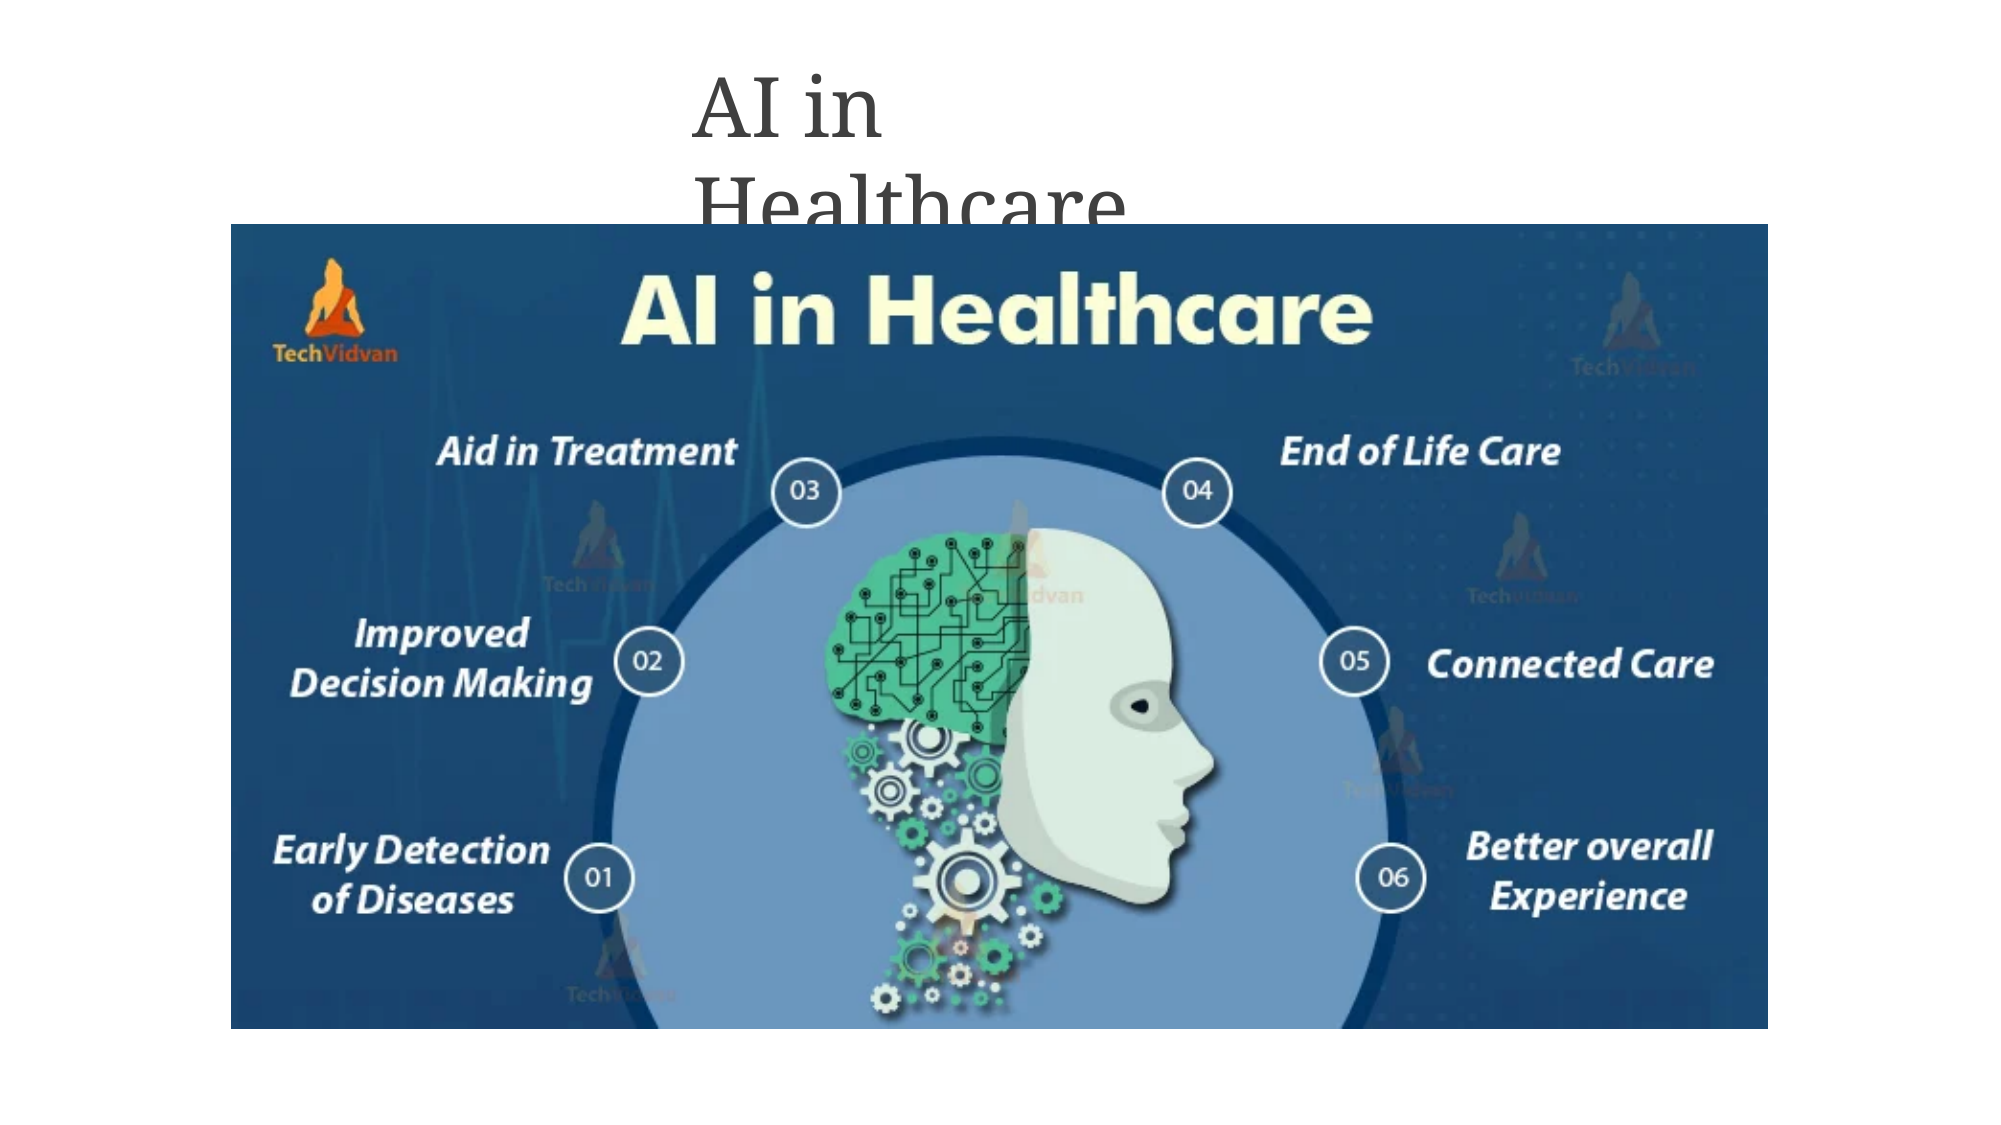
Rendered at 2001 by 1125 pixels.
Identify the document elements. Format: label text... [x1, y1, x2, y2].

picture [231, 224, 1768, 1029]
text_box AI in Healthcare [677, 47, 1323, 224]
